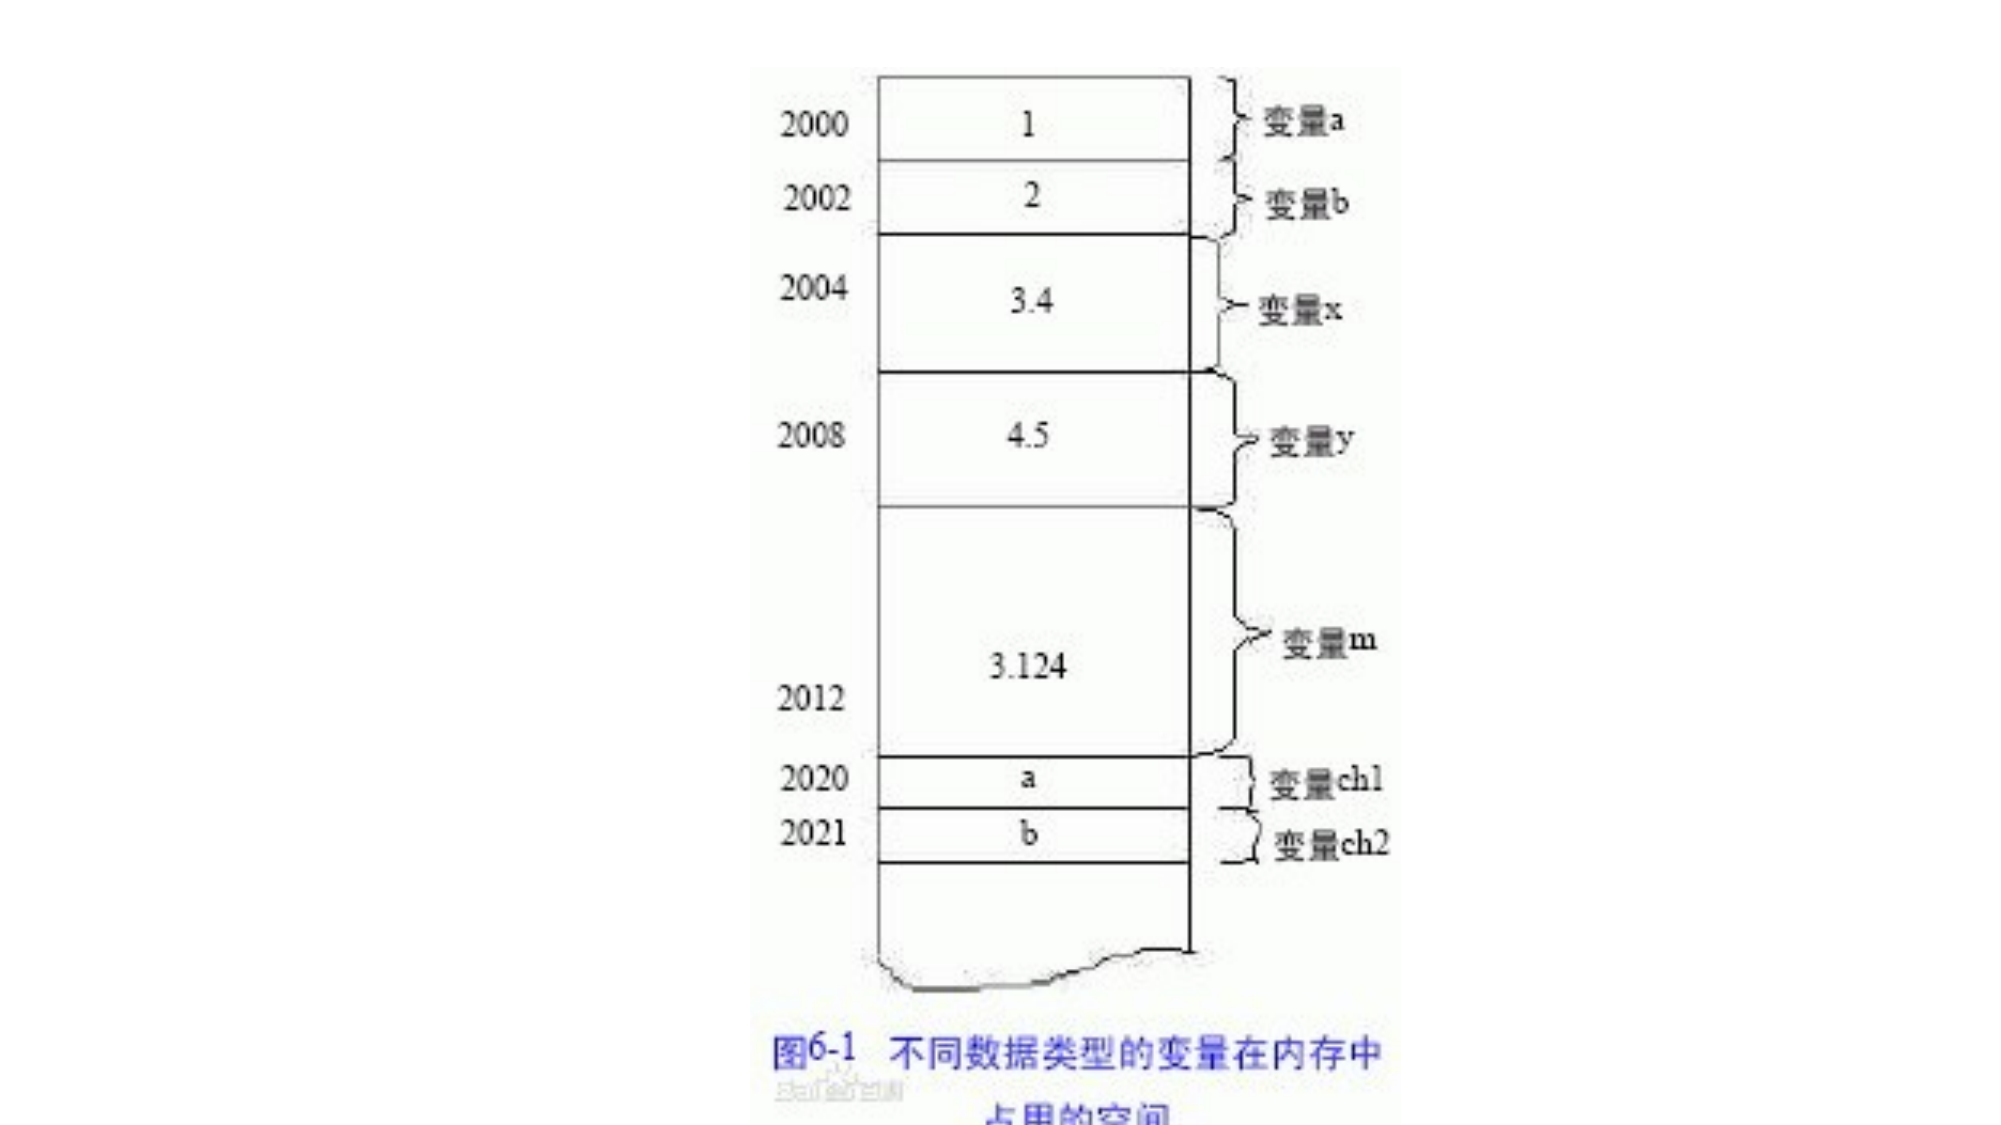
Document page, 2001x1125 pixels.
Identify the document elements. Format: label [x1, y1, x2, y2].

picture [749, 67, 1401, 1125]
